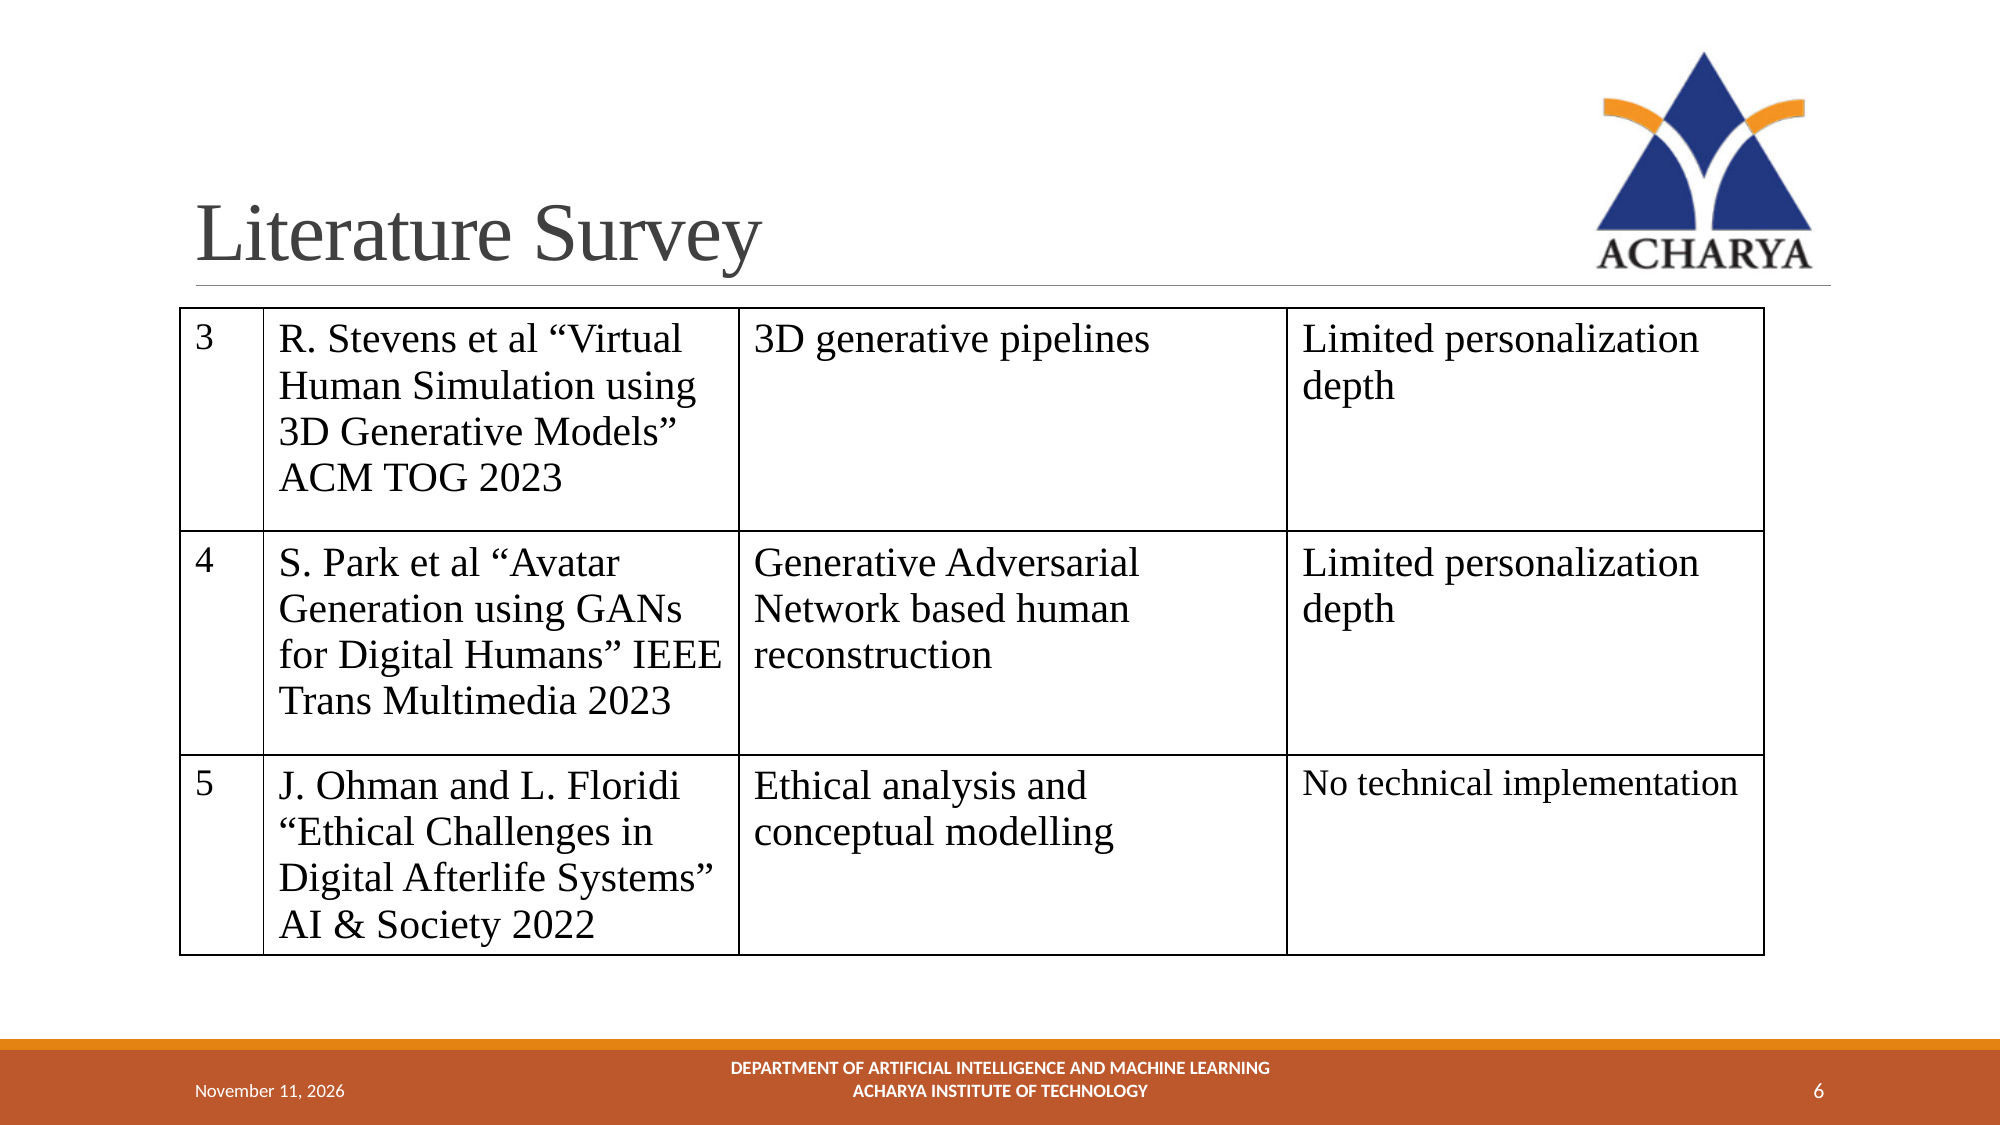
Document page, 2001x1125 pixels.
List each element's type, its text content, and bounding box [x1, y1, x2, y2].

table_cell J. Ohman and L. Floridi “Ethical Challenges in Digital Afterlife Systems” AI & Society 2022 [264, 756, 738, 954]
table_cell Generative Adversarial Network based human reconstruction [740, 532, 1286, 754]
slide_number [180, 1059, 586, 1120]
footer Department of Artificial Intelligence and Machine learning Acharya Institute of technology [604, 1059, 1396, 1120]
table_cell Ethical analysis and conceptual modelling [740, 756, 1286, 954]
table_header 3 [181, 309, 263, 530]
table_cell S. Park et al “Avatar Generation using GANs for Digital Humans” IEEE Trans Multimedia 2023 [264, 532, 738, 754]
table_cell 4 [181, 532, 263, 754]
table_cell No technical implementation [1288, 756, 1763, 954]
table_cell Limited personalization depth [1288, 532, 1763, 754]
title Literature Survey [180, 47, 1575, 285]
slide_number 6 [1624, 1059, 1840, 1120]
picture [1577, 46, 1831, 286]
table_header R. Stevens et al “Virtual Human Simulation using 3D Generative Models” ACM TOG 2023 [264, 309, 738, 530]
table_cell 5 [181, 756, 263, 954]
table_header Limited personalization depth [1288, 309, 1763, 530]
table_header 3D generative pipelines [740, 309, 1286, 530]
